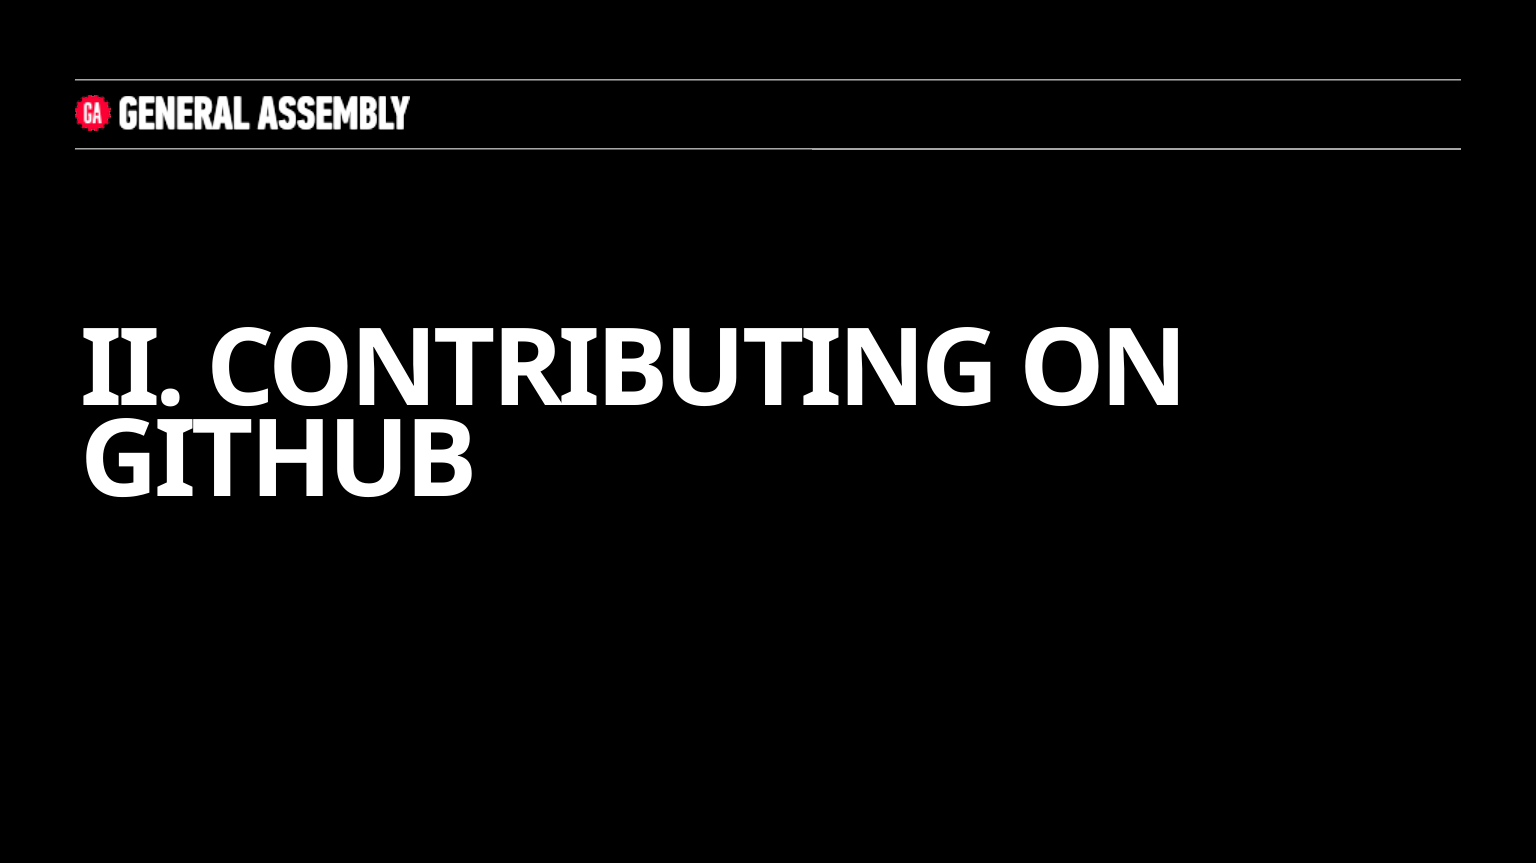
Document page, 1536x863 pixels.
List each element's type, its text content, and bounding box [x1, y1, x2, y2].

picture [75, 95, 410, 131]
title II. Contributing on GitHub [80, 331, 1470, 517]
